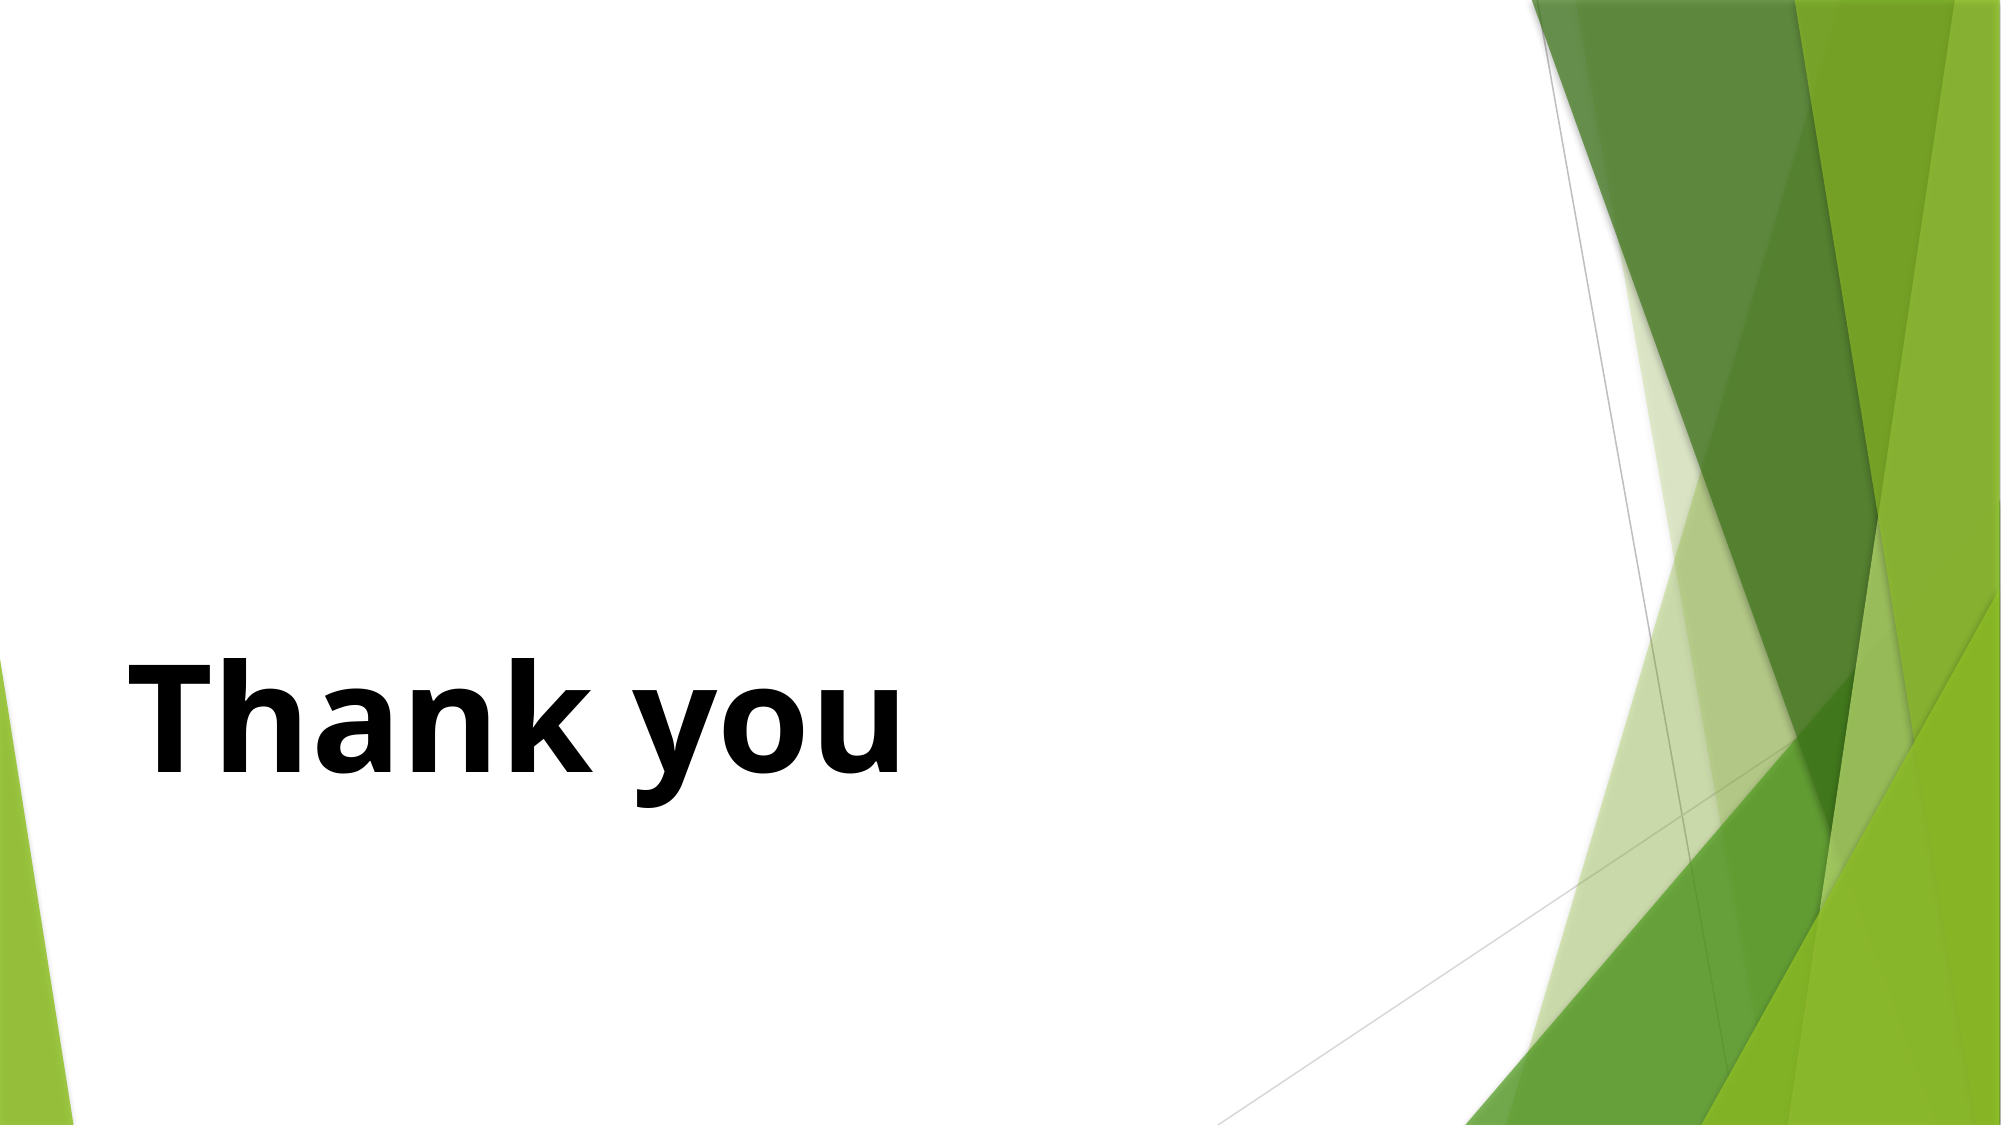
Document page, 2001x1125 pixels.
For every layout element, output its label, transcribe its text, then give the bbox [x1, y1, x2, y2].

title Thank you [111, 443, 1777, 810]
